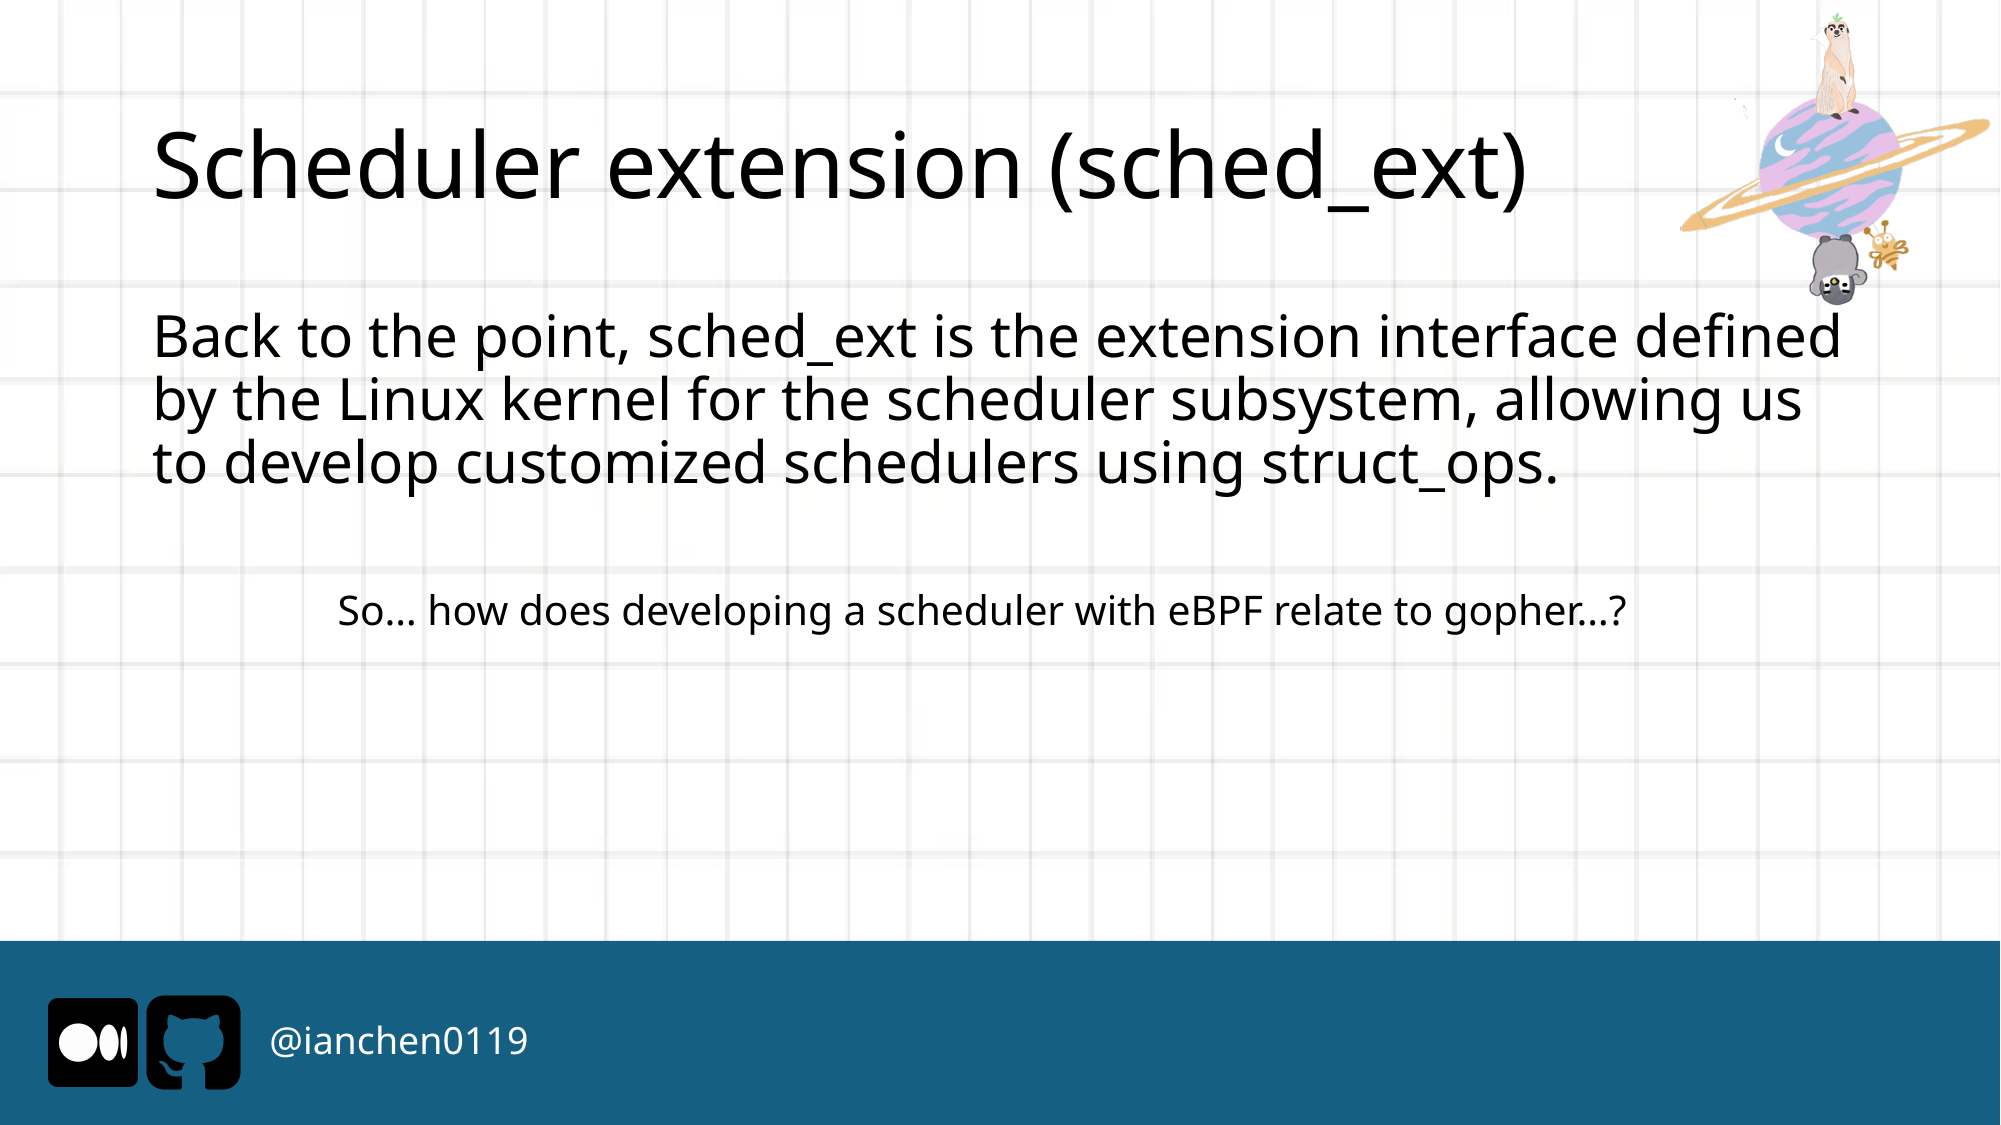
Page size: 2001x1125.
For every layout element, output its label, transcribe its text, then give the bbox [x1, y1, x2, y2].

text_box So… how does developing a scheduler with eBPF relate to gopher…? [322, 583, 1677, 669]
picture [0, 0, 2001, 1125]
picture [48, 998, 250, 1099]
title Scheduler extension (sched_ext) [137, 59, 1863, 278]
list Back to the point, sched_ext is the extension interface defined by the Linux kernel for the scheduler subsystem, allowing us to develop customized schedulers using struct_ops. [137, 299, 1863, 1014]
